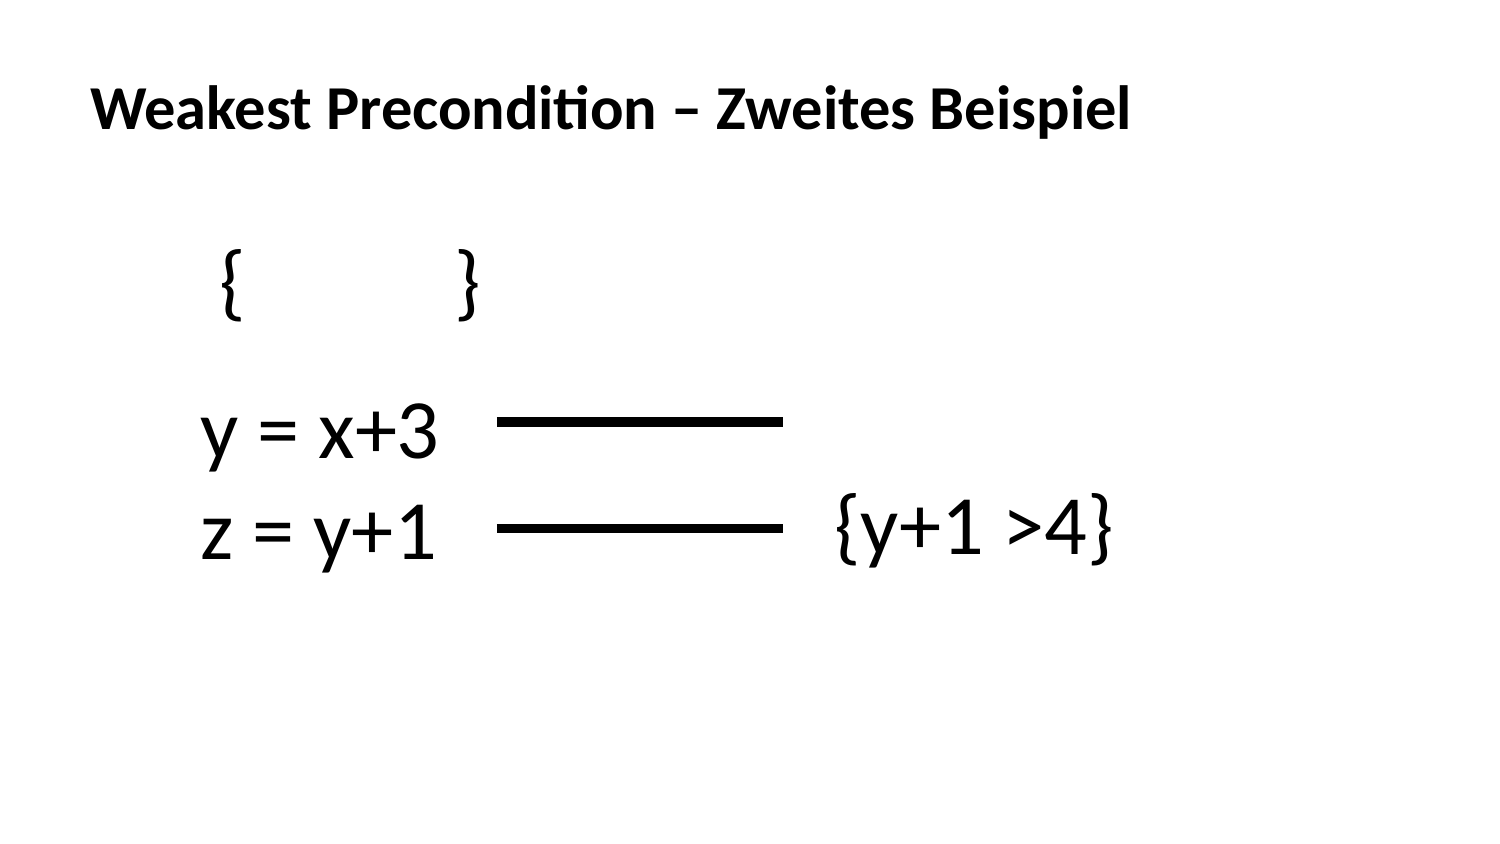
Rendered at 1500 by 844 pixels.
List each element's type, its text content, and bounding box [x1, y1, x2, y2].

text_box {y+1 >4} [819, 462, 1375, 579]
title Weakest Precondition – Zweites Beispiel [75, 33, 1425, 175]
text_box y = x+3 z = y+1 [185, 366, 509, 584]
text_box { } [204, 218, 584, 335]
